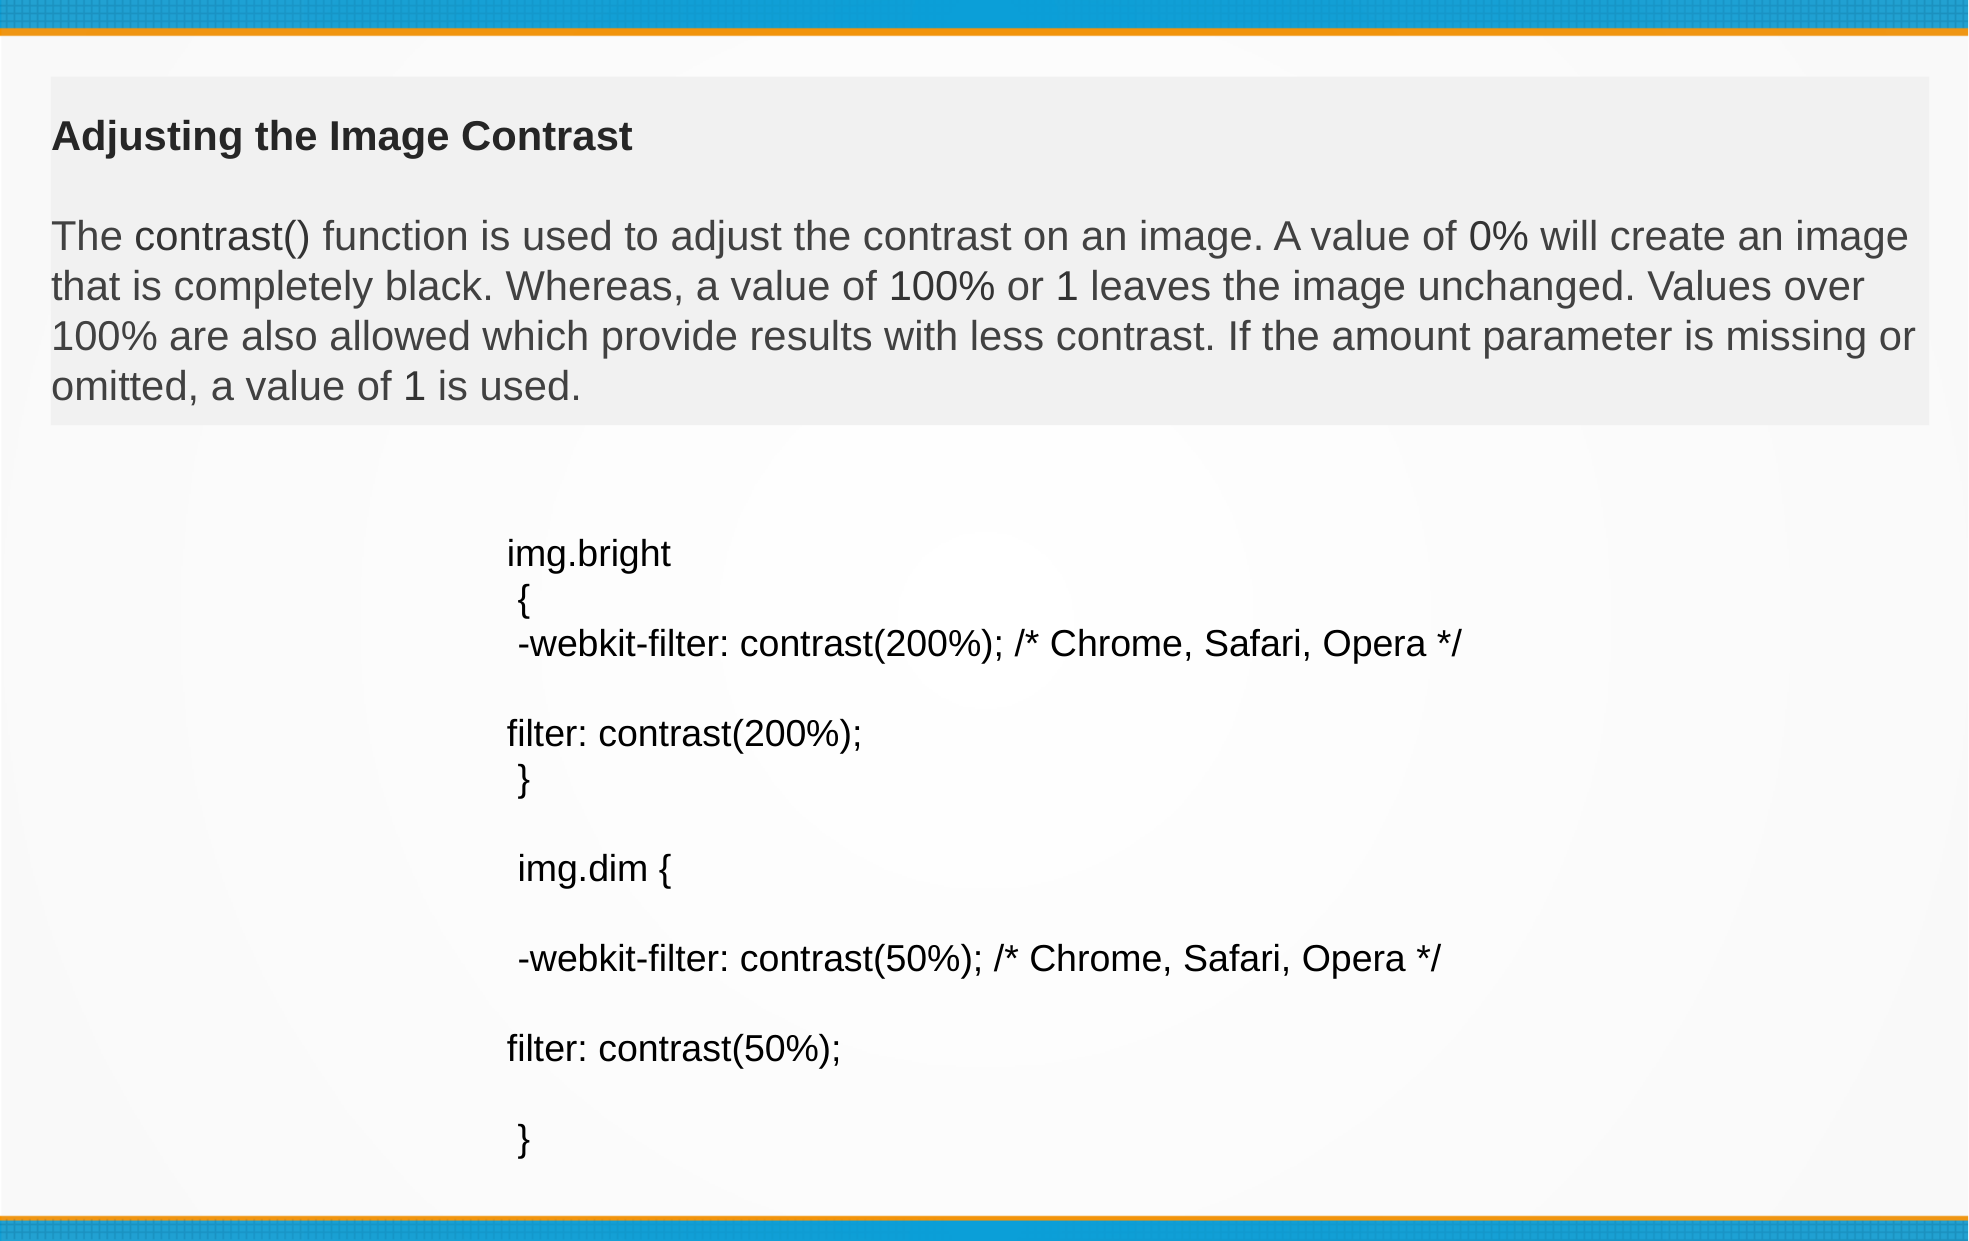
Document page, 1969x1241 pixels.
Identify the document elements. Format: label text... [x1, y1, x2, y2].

text_box Adjusting the Image Contrast The contrast() function is used to adjust the contrast on an image. A value of 0% will create an image that is completely black. Whereas, a value of 100% or 1 leaves the image unchanged. Values over 100% are also allowed which provide results with less contrast. If the amount parameter is missing or omitted, a value of 1 is used. [50, 76, 1930, 426]
picture [0, 0, 1969, 1241]
text_box img.bright { -webkit-filter: contrast(200%); /* Chrome, Safari, Opera */ filter: contrast(200%); } img.dim { -webkit-filter: contrast(50%); /* Chrome, Safari, Opera */ filter: contrast(50%); } [492, 521, 1811, 1167]
